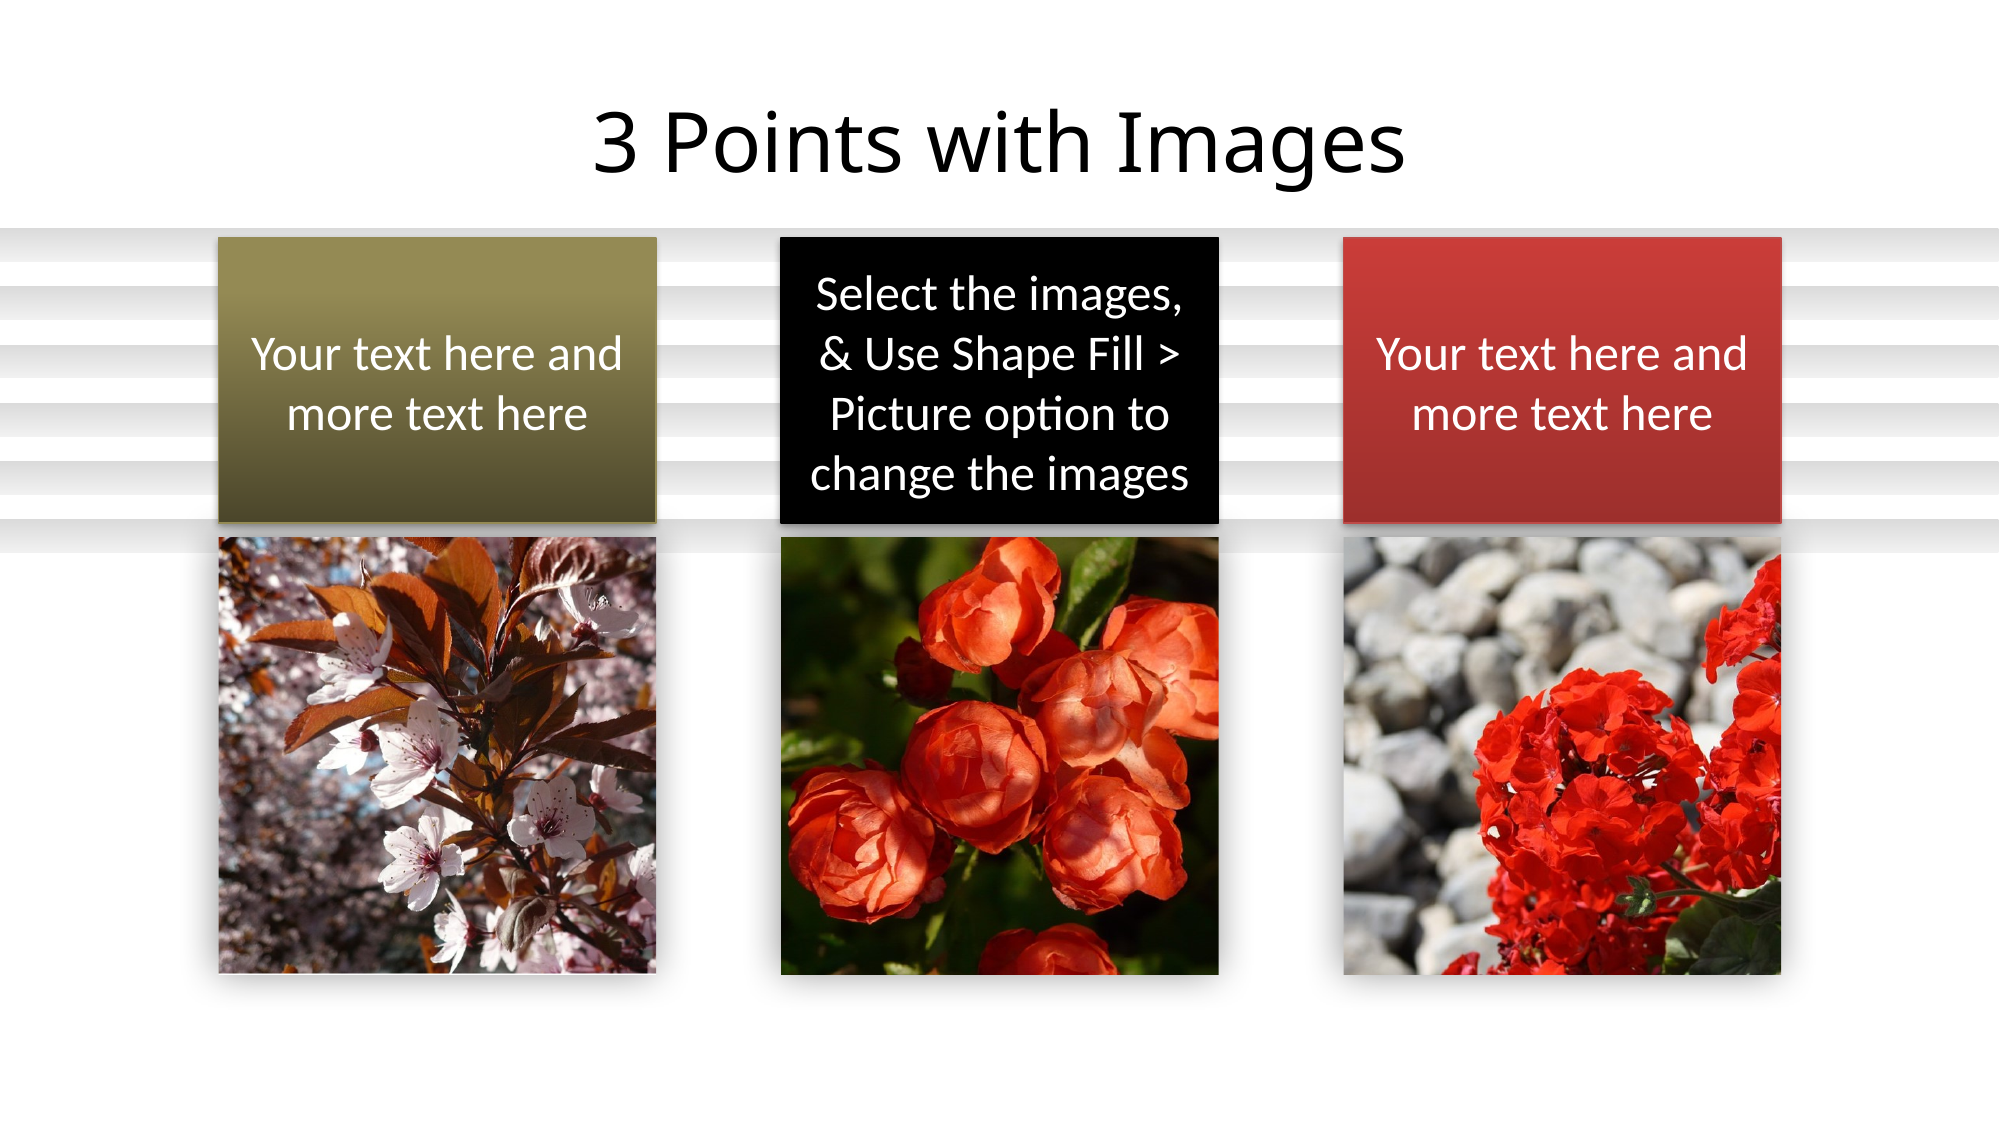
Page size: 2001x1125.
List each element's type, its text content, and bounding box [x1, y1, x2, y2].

text_box [218, 564, 657, 976]
text_box [779, 564, 1221, 977]
title 3 Points with Images [99, 45, 1900, 225]
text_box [0, 228, 1999, 554]
text_box [1342, 564, 1783, 977]
